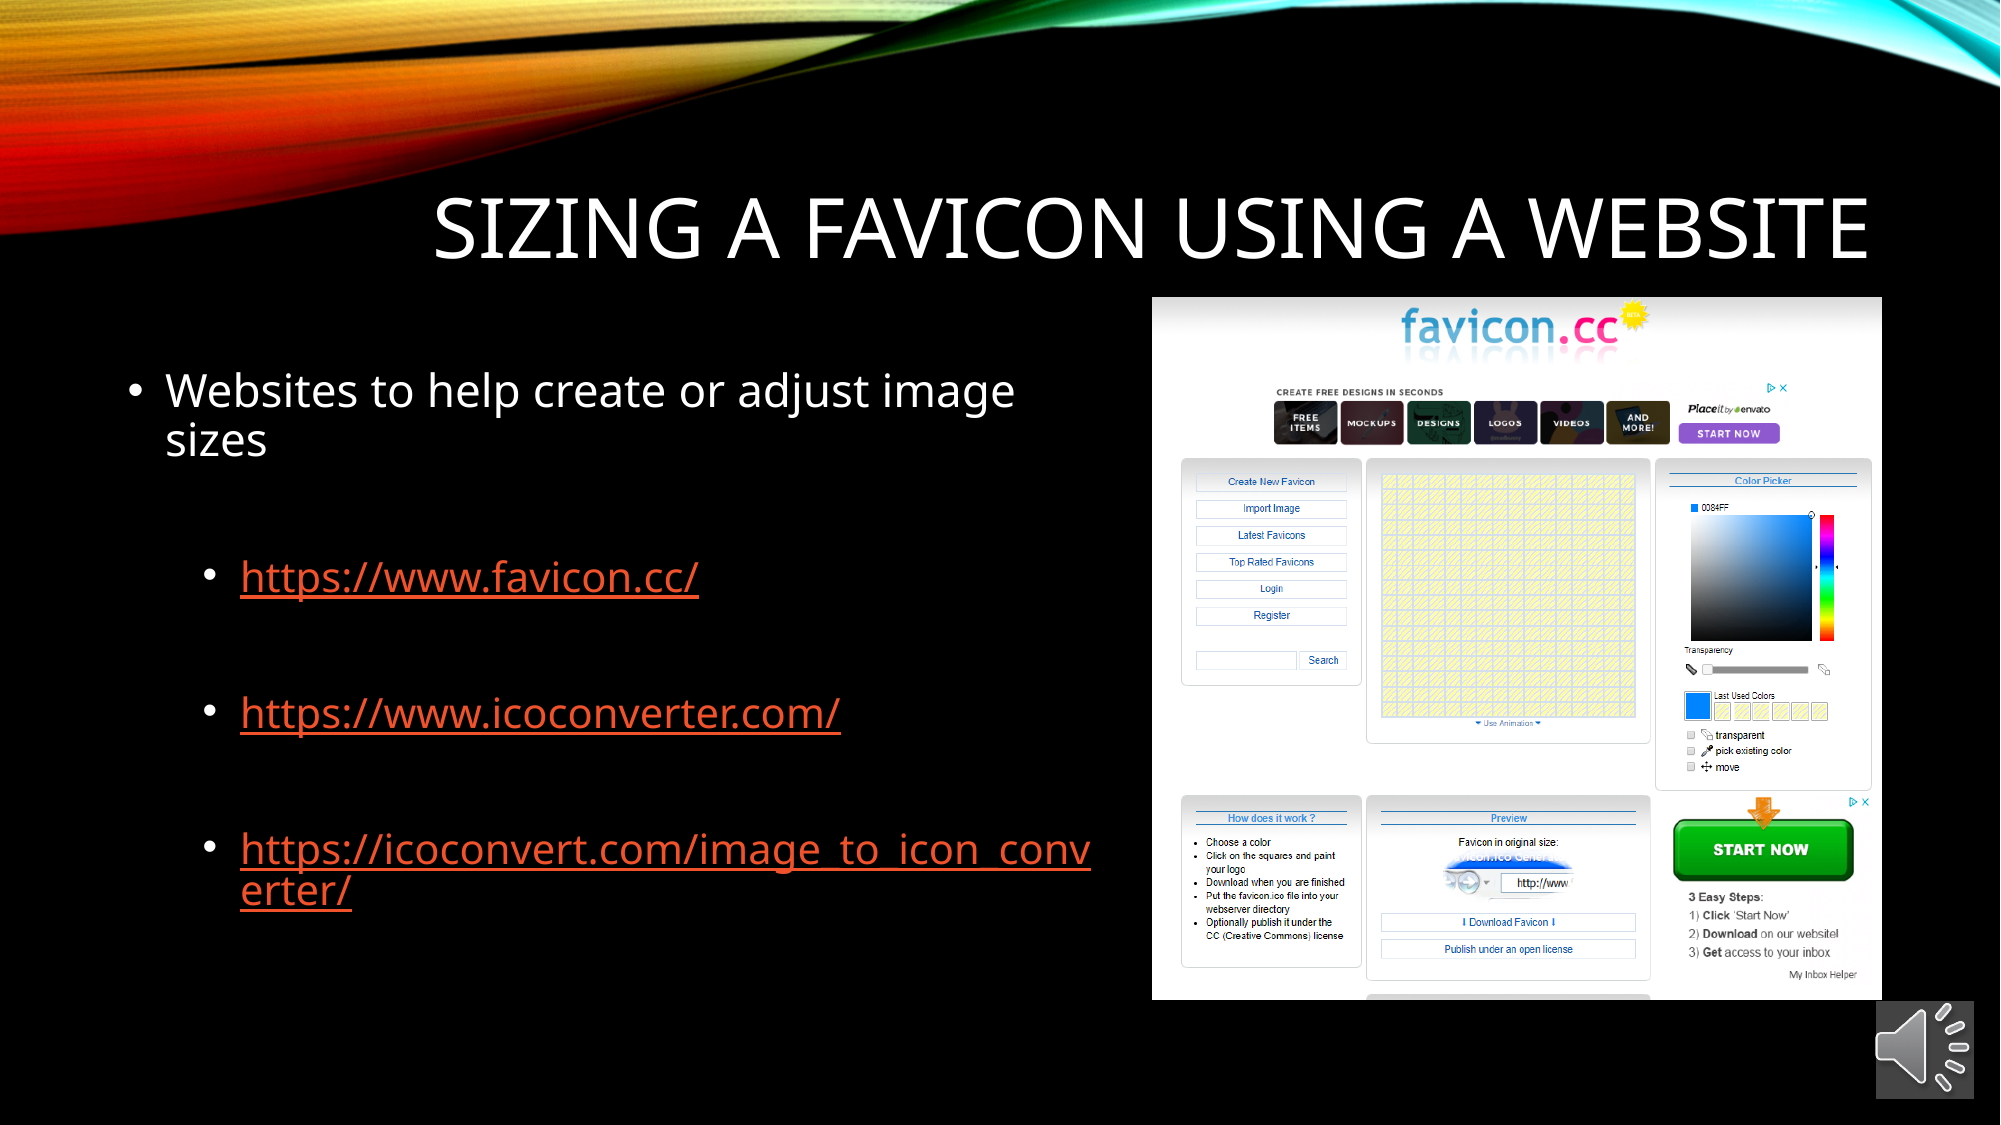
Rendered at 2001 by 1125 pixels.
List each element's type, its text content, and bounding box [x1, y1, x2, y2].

picture [1151, 297, 1976, 1101]
title Sizing a Favicon Using a Website [352, 125, 1888, 338]
picture [0, 0, 2000, 237]
list Websites to help create or adjust image sizes https://www.favicon.cc/ https://www.icoconverter.com/ https://icoconvert.com/image_to_icon_converter/ [112, 360, 1127, 1000]
